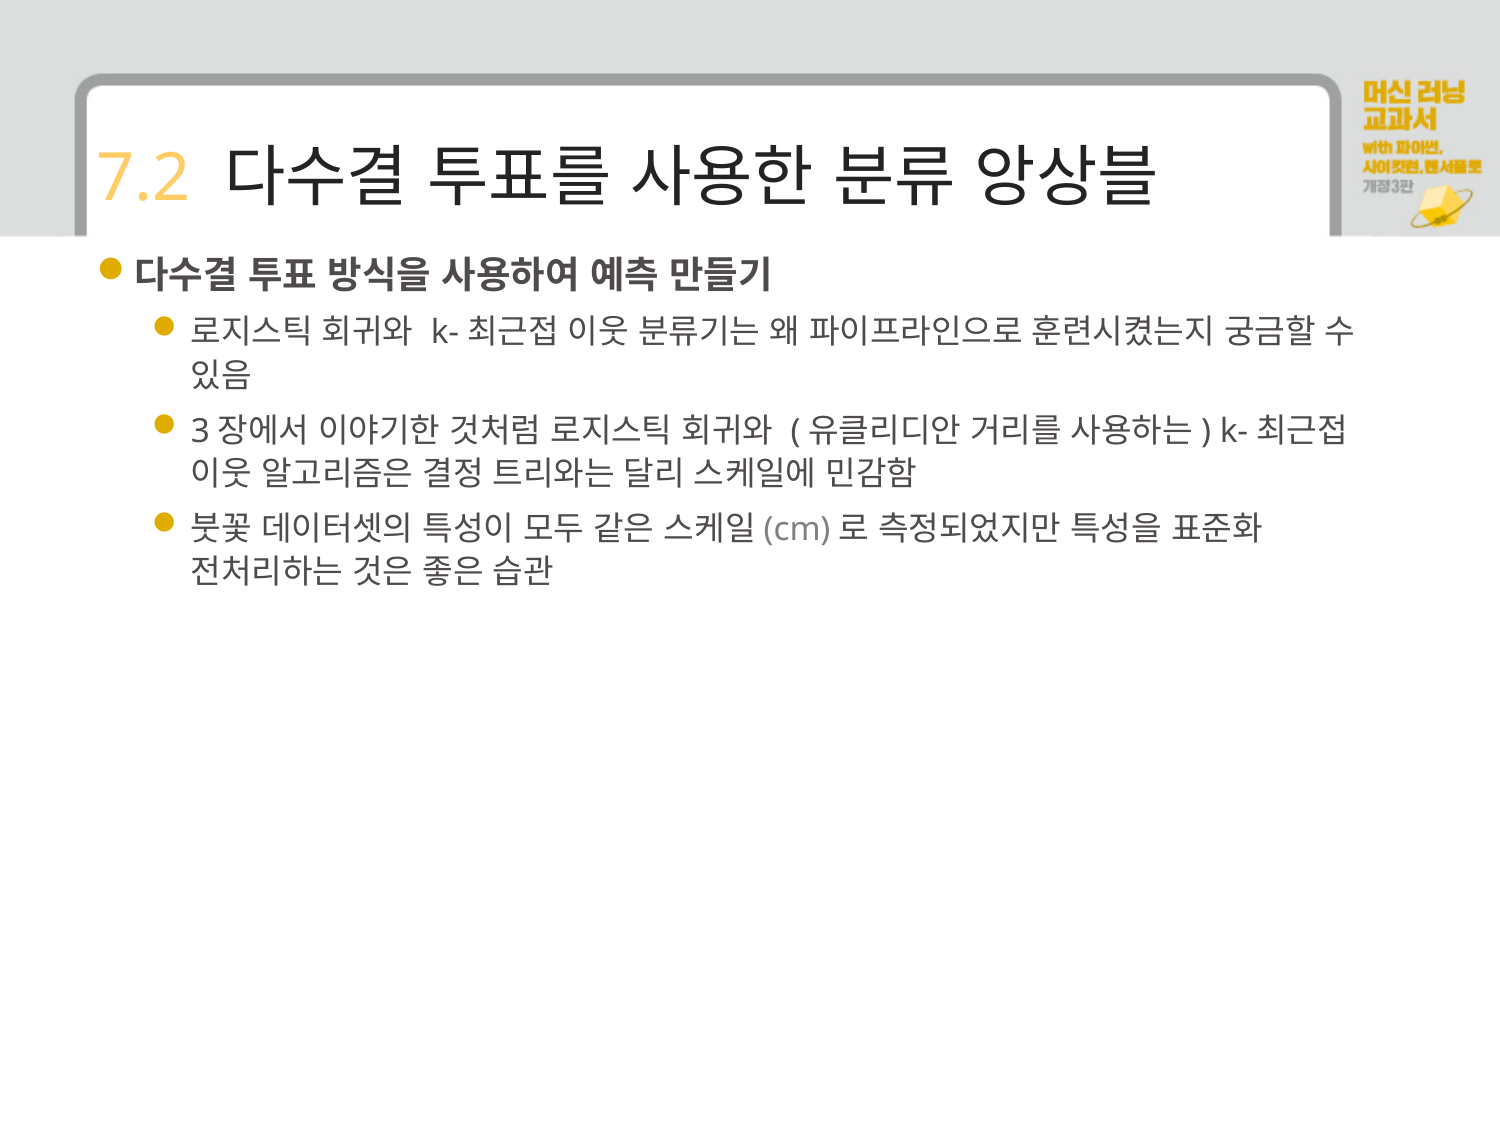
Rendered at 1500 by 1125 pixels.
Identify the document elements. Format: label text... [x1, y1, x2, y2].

list 다수결 투표 방식을 사용하여 예측 만들기 로지스틱 회귀와 k-최근접 이웃 분류기는 왜 파이프라인으로 훈련시켰는지 궁금할 수 있음 3장에서 이야기한 것처럼 로지스틱 회귀와 (유클리디안 거리를 사용하는) k-최근접 이웃 알고리즘은 결정 트리와는 달리 스케일에 민감함 붓꽃 데이터셋의 특성이 모두 같은 스케일(cm)로 측정되었지만 특성을 표준화 전처리하는 것은 좋은 습관 [81, 239, 1412, 1054]
title 7.2 다수결 투표를 사용한 분류 앙상블 [81, 90, 1412, 222]
picture [0, 0, 1500, 1125]
